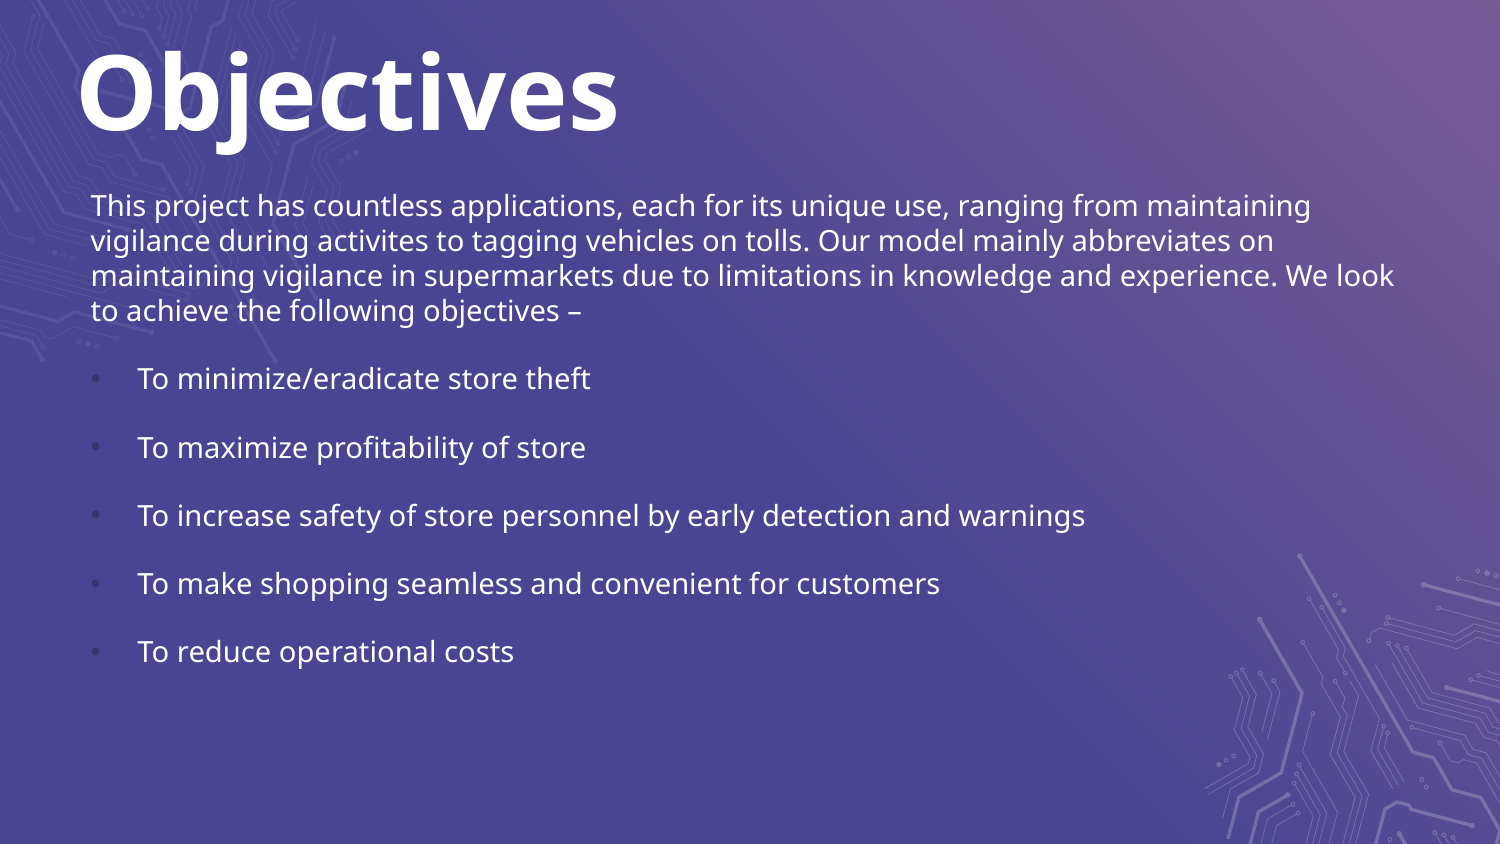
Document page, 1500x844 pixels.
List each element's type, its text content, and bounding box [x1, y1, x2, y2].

subtitle This project has countless applications, each for its unique use, ranging from maintaining vigilance during activites to tagging vehicles on tolls. Our model mainly abbreviates on maintaining vigilance in supermarkets due to limitations in knowledge and experience. We look to achieve the following objectives – To minimize/eradicate store theft To maximize profitability of store To increase safety of store personnel by early detection and warnings To make shopping seamless and convenient for customers To reduce operational costs [75, 172, 1411, 248]
title Objectives [60, 28, 1483, 167]
